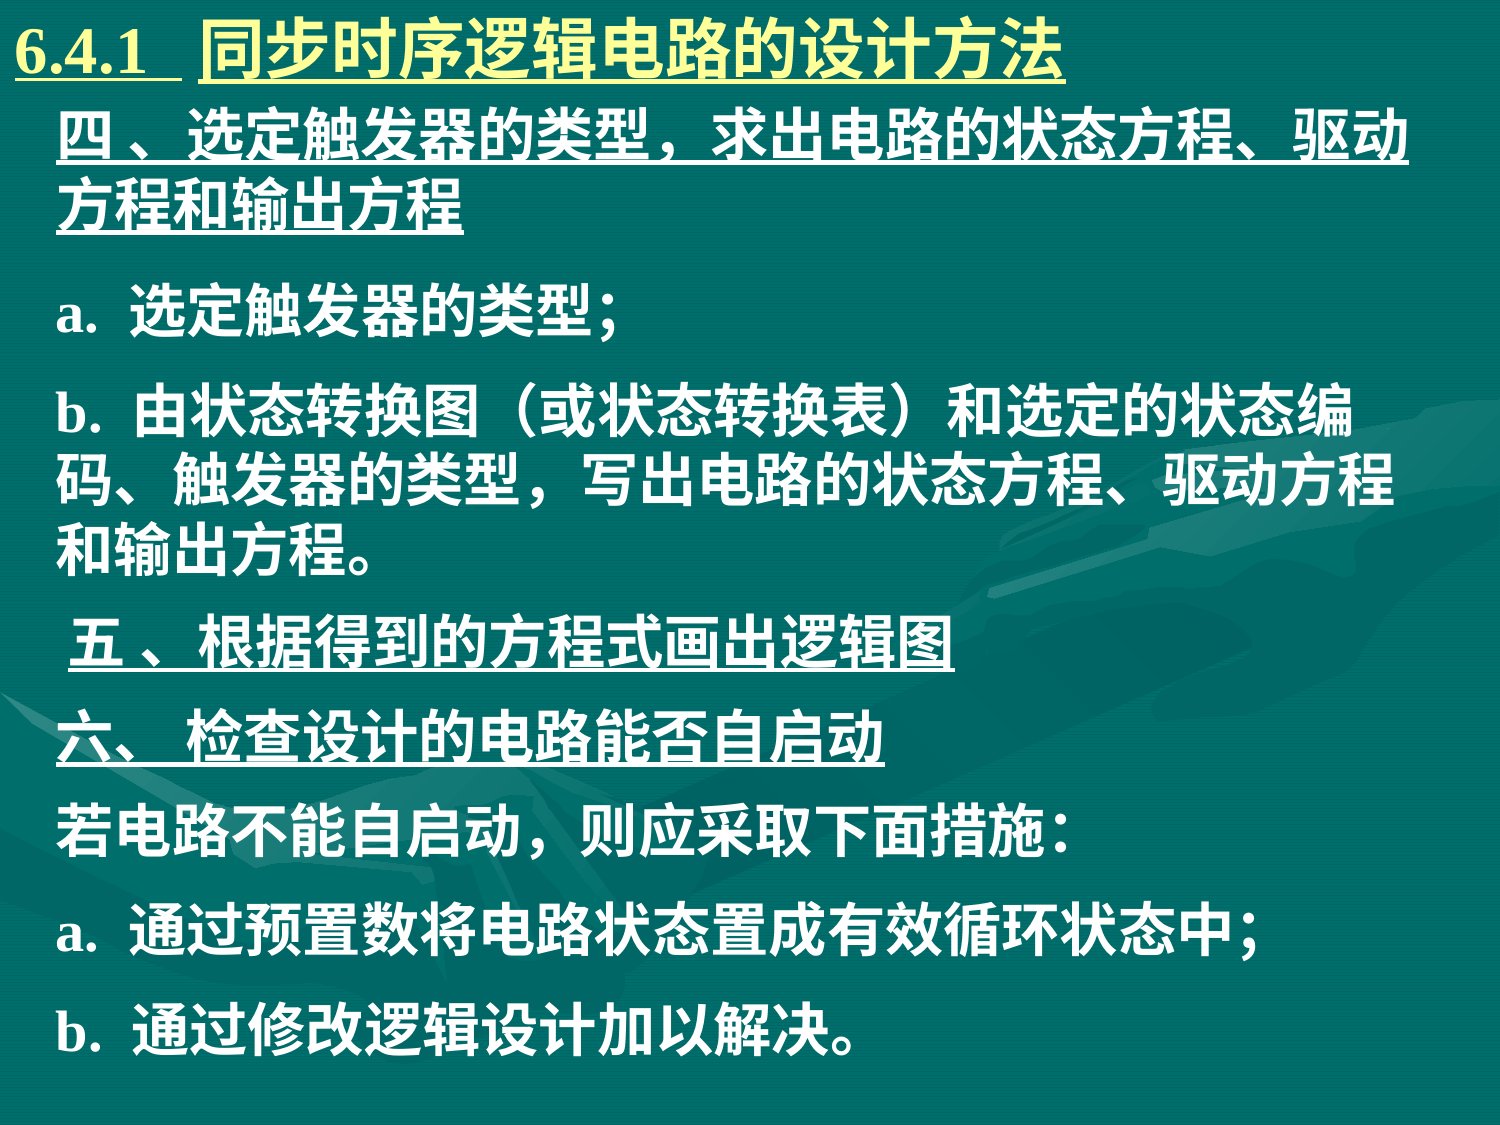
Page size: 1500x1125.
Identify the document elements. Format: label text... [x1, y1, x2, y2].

text_box a. 选定触发器的类型； b. 由状态转换图（或状态转换表）和选定的状态编码、触发器的类型，写出电路的状态方程、驱动方程和输出方程。 [41, 267, 1454, 591]
text_box 五 、根据得到的方程式画出逻辑图 [53, 597, 1341, 683]
text_box 六、 检查设计的电路能否自启动 [41, 692, 1379, 778]
text_box 若电路不能自启动，则应采取下面措施： a. 通过预置数将电路状态置成有效循环状态中； b. 通过修改逻辑设计加以解决。 [41, 786, 1467, 1070]
title 四 、选定触发器的类型，求出电路的状态方程、驱动方程和输出方程 [41, 90, 1459, 242]
text_box 6.4.1 同步时序逻辑电路的设计方法 [0, 0, 1315, 95]
